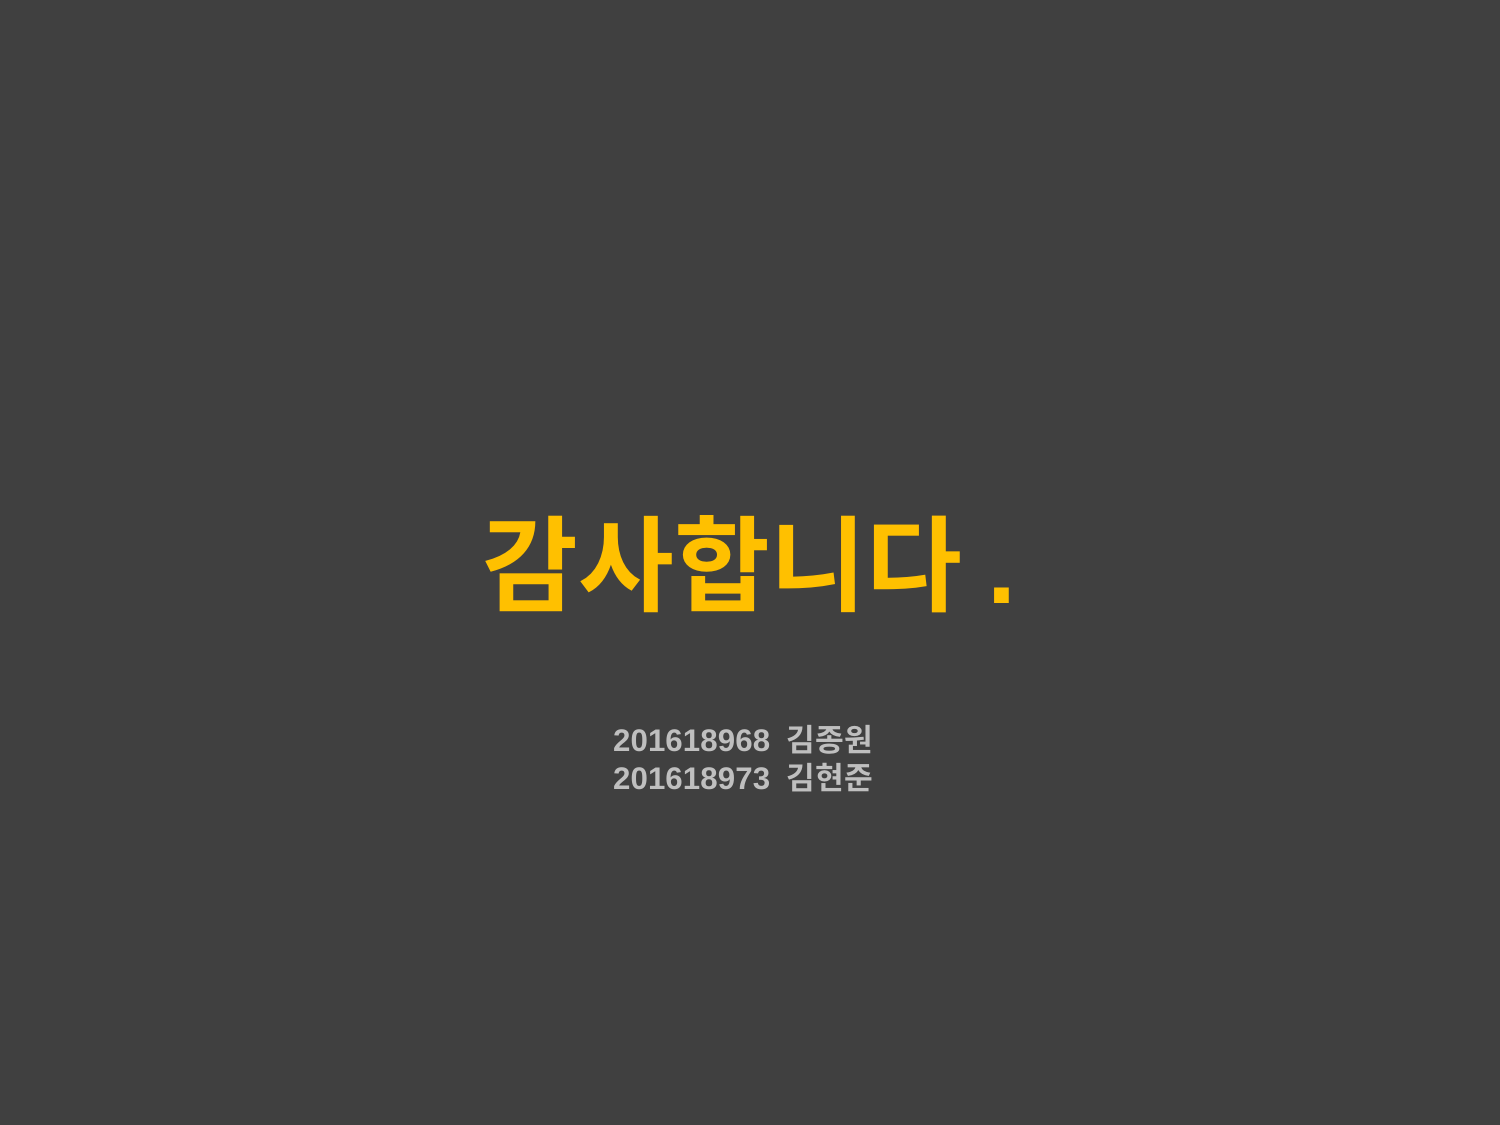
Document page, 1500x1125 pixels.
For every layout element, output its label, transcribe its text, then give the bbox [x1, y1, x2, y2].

text_box 201618968 김종원 201618973 김현준 [598, 713, 902, 803]
text_box 감사합니다. [0, 491, 1500, 632]
